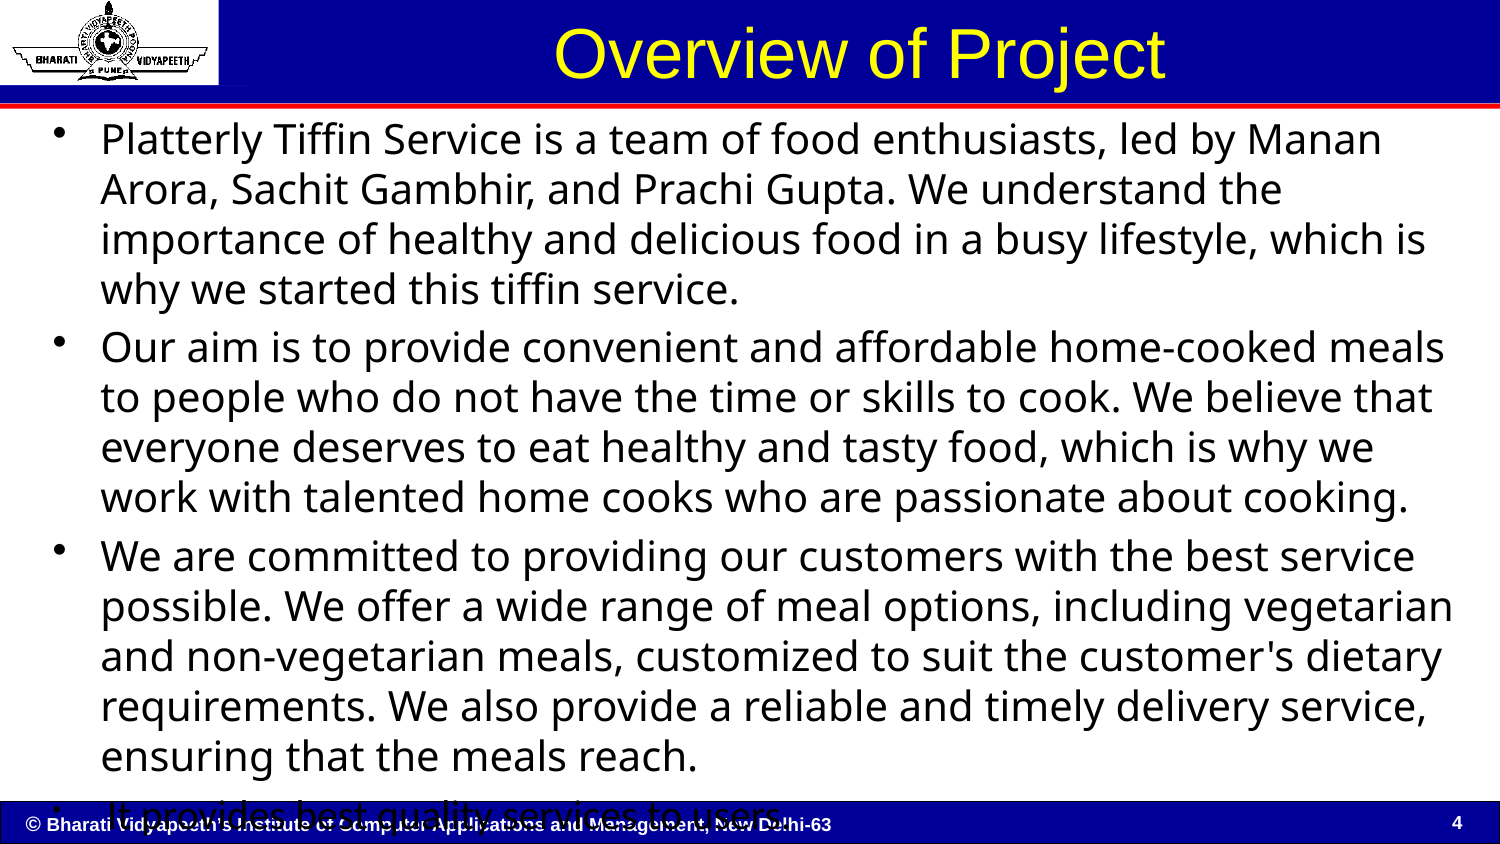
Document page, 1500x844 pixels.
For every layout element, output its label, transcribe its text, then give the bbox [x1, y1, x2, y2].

title Overview of Project [233, 1, 1488, 83]
list Platterly Tiffin Service is a team of food enthusiasts, led by Manan Arora, Sachit Gambhir, and Prachi Gupta. We understand the importance of healthy and delicious food in a busy lifestyle, which is why we started this tiffin service. Our aim is to provide convenient and affordable home-cooked meals to people who do not have the time or skills to cook. We believe that everyone deserves to eat healthy and tasty food, which is why we work with talented home cooks who are passionate about cooking. We are committed to providing our customers with the best service possible. We offer a wide range of meal options, including vegetarian and non-vegetarian meals, customized to suit the customer's dietary requirements. We also provide a reliable and timely delivery service, ensuring that the meals reach. It provides best quality services to users. [39, 106, 1469, 802]
picture [12, 1, 208, 81]
